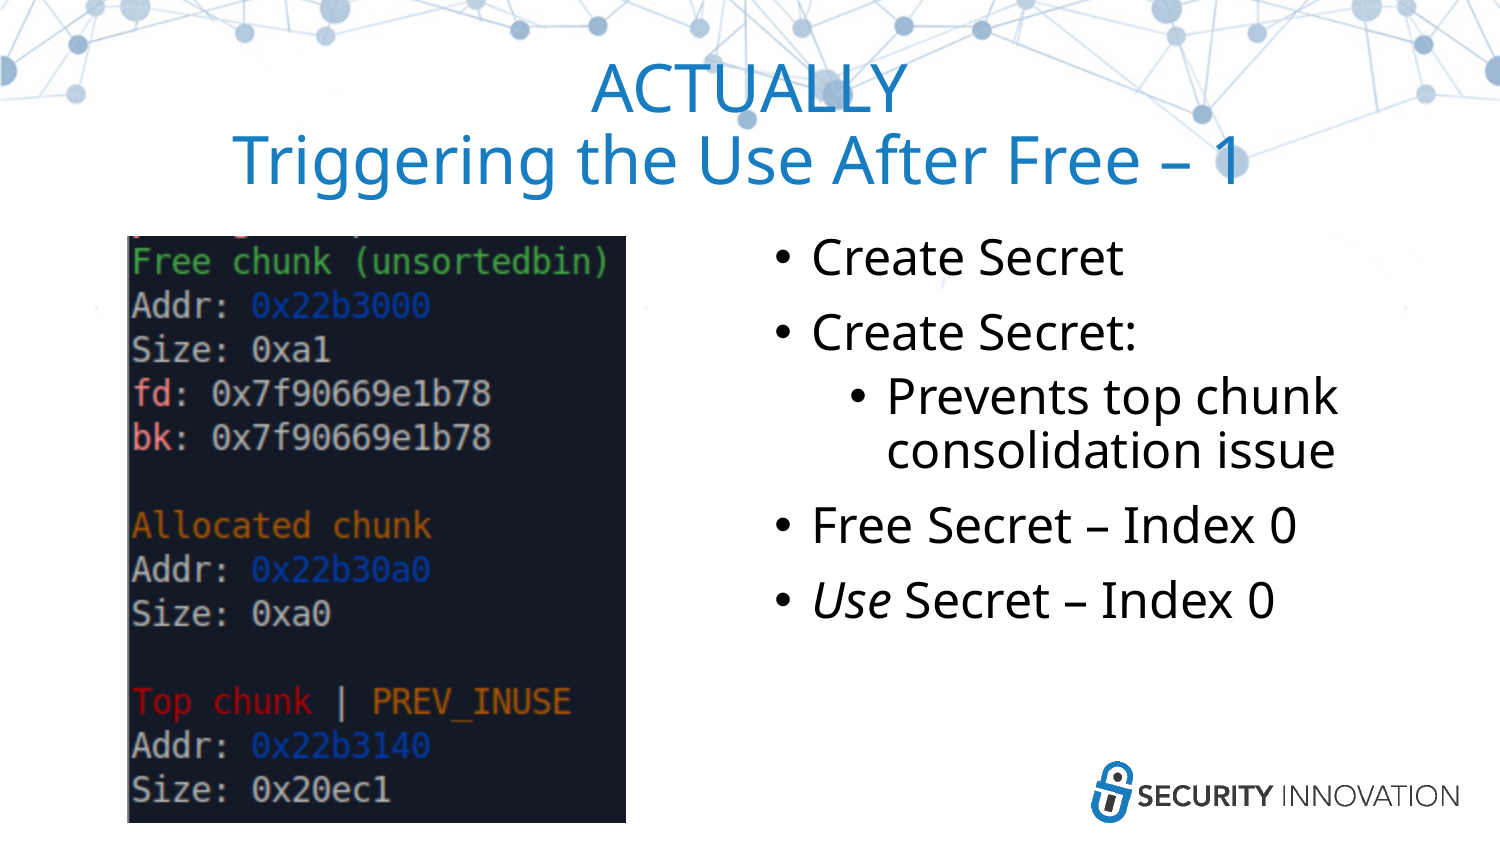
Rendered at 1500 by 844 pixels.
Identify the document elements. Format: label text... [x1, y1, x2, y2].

title ACTUALLY Triggering the Use After Free – 1 [103, 44, 1397, 208]
list Create Secret Create Secret: Prevents top chunk consolidation issue Free Secret – Index 0 Use Secret – Index 0 [759, 224, 1397, 760]
picture [0, 0, 1500, 823]
picture [1091, 761, 1461, 823]
